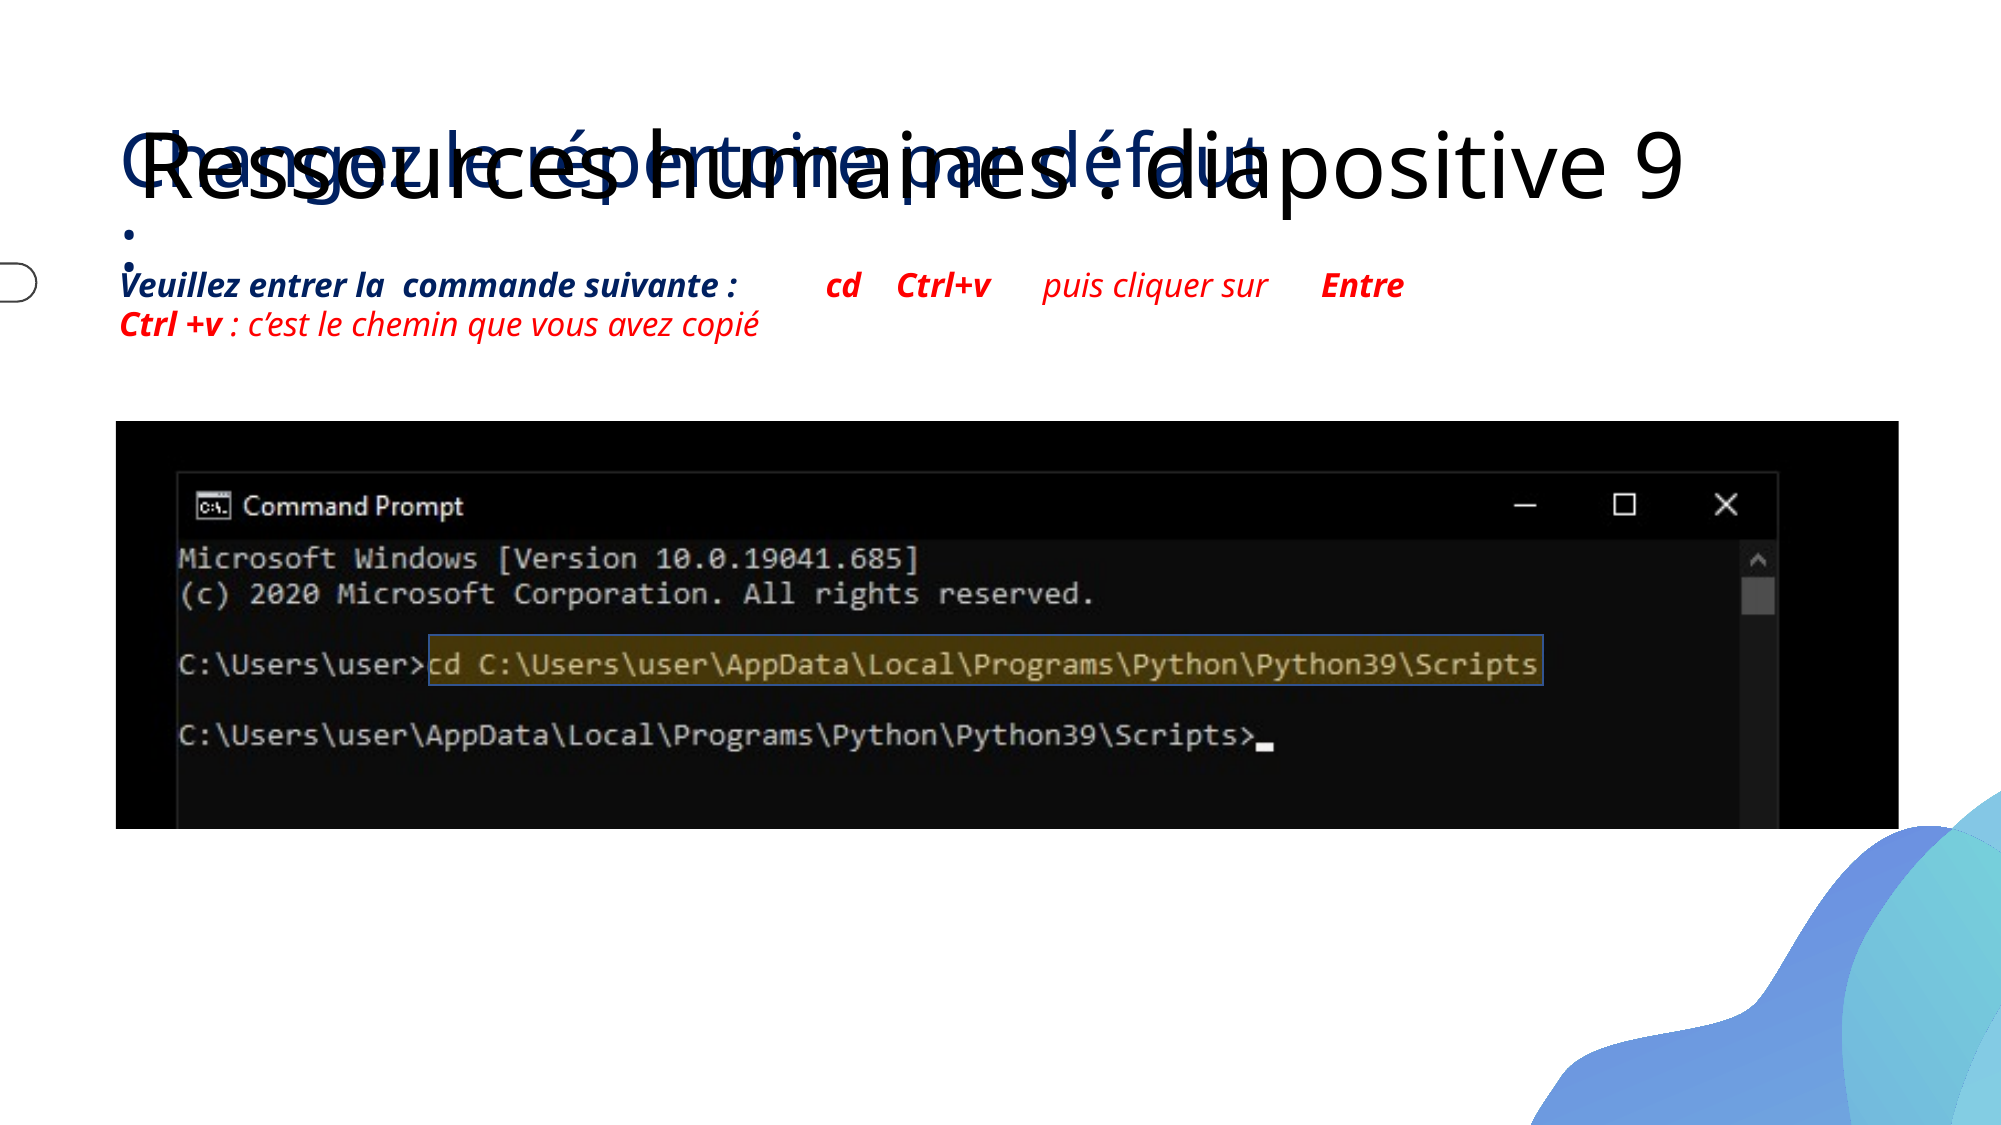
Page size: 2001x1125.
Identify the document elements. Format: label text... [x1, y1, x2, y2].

title Ressources humaines : diapositive 9 [137, 59, 1863, 278]
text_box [1480, 758, 2000, 1125]
text_box Changez le répertoire par défaut : [119, 119, 137, 204]
picture [115, 421, 1899, 829]
text_box Veuillez entrer la commande suivante : cd Ctrl+v puis cliquer sur Entre Ctrl +v : c’est le chemin que vous avez copié [119, 263, 1769, 344]
text_box [0, 262, 38, 303]
